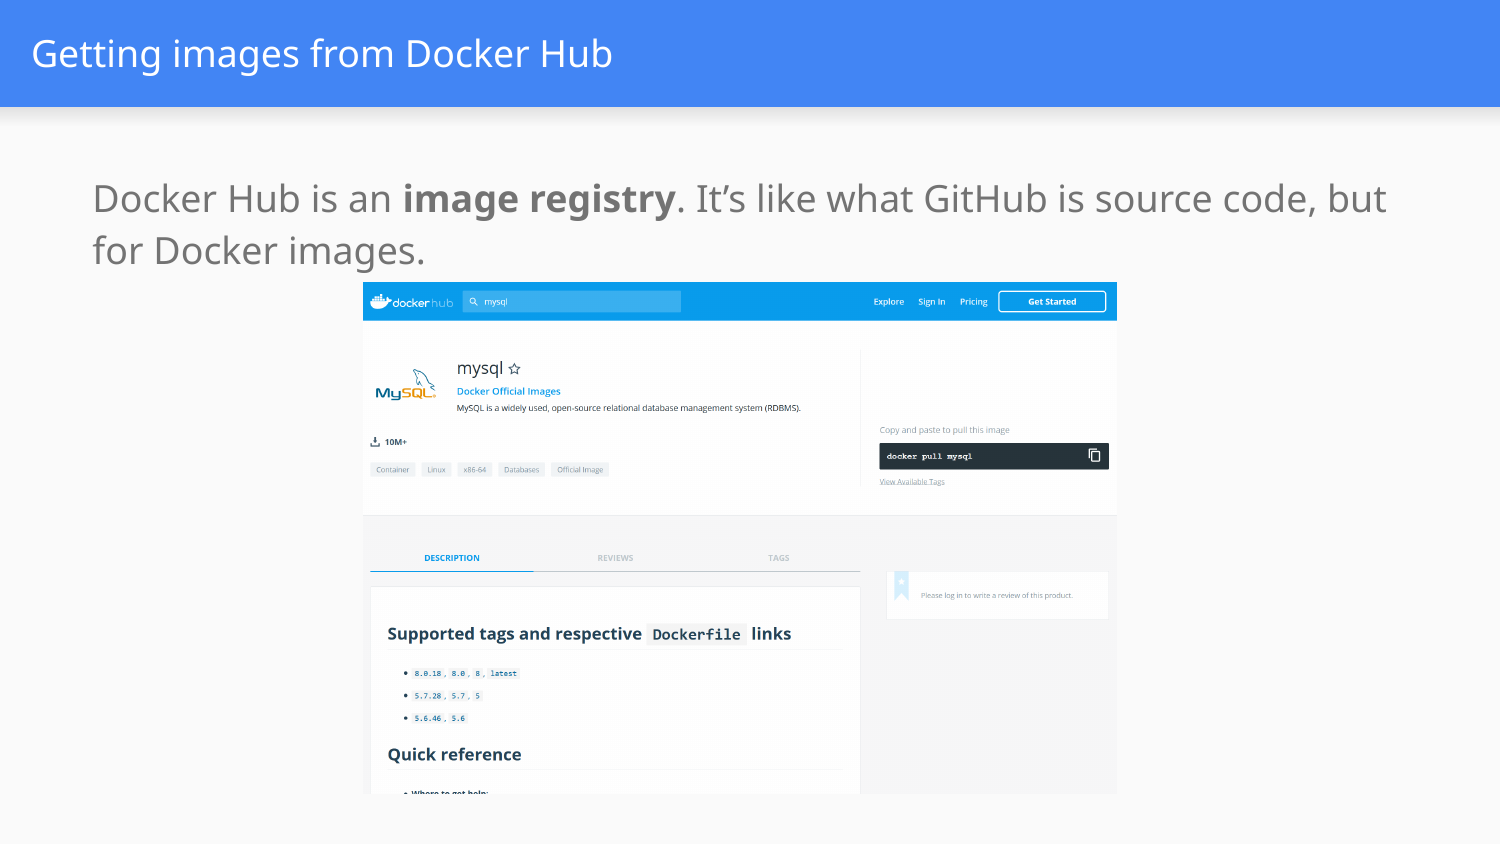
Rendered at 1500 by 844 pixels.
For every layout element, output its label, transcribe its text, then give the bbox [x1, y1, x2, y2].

list Docker Hub is an image registry. It’s like what GitHub is source code, but for Docker images. [77, 153, 1427, 283]
picture [363, 282, 1117, 794]
title Getting images from Docker Hub [16, 2, 1464, 102]
